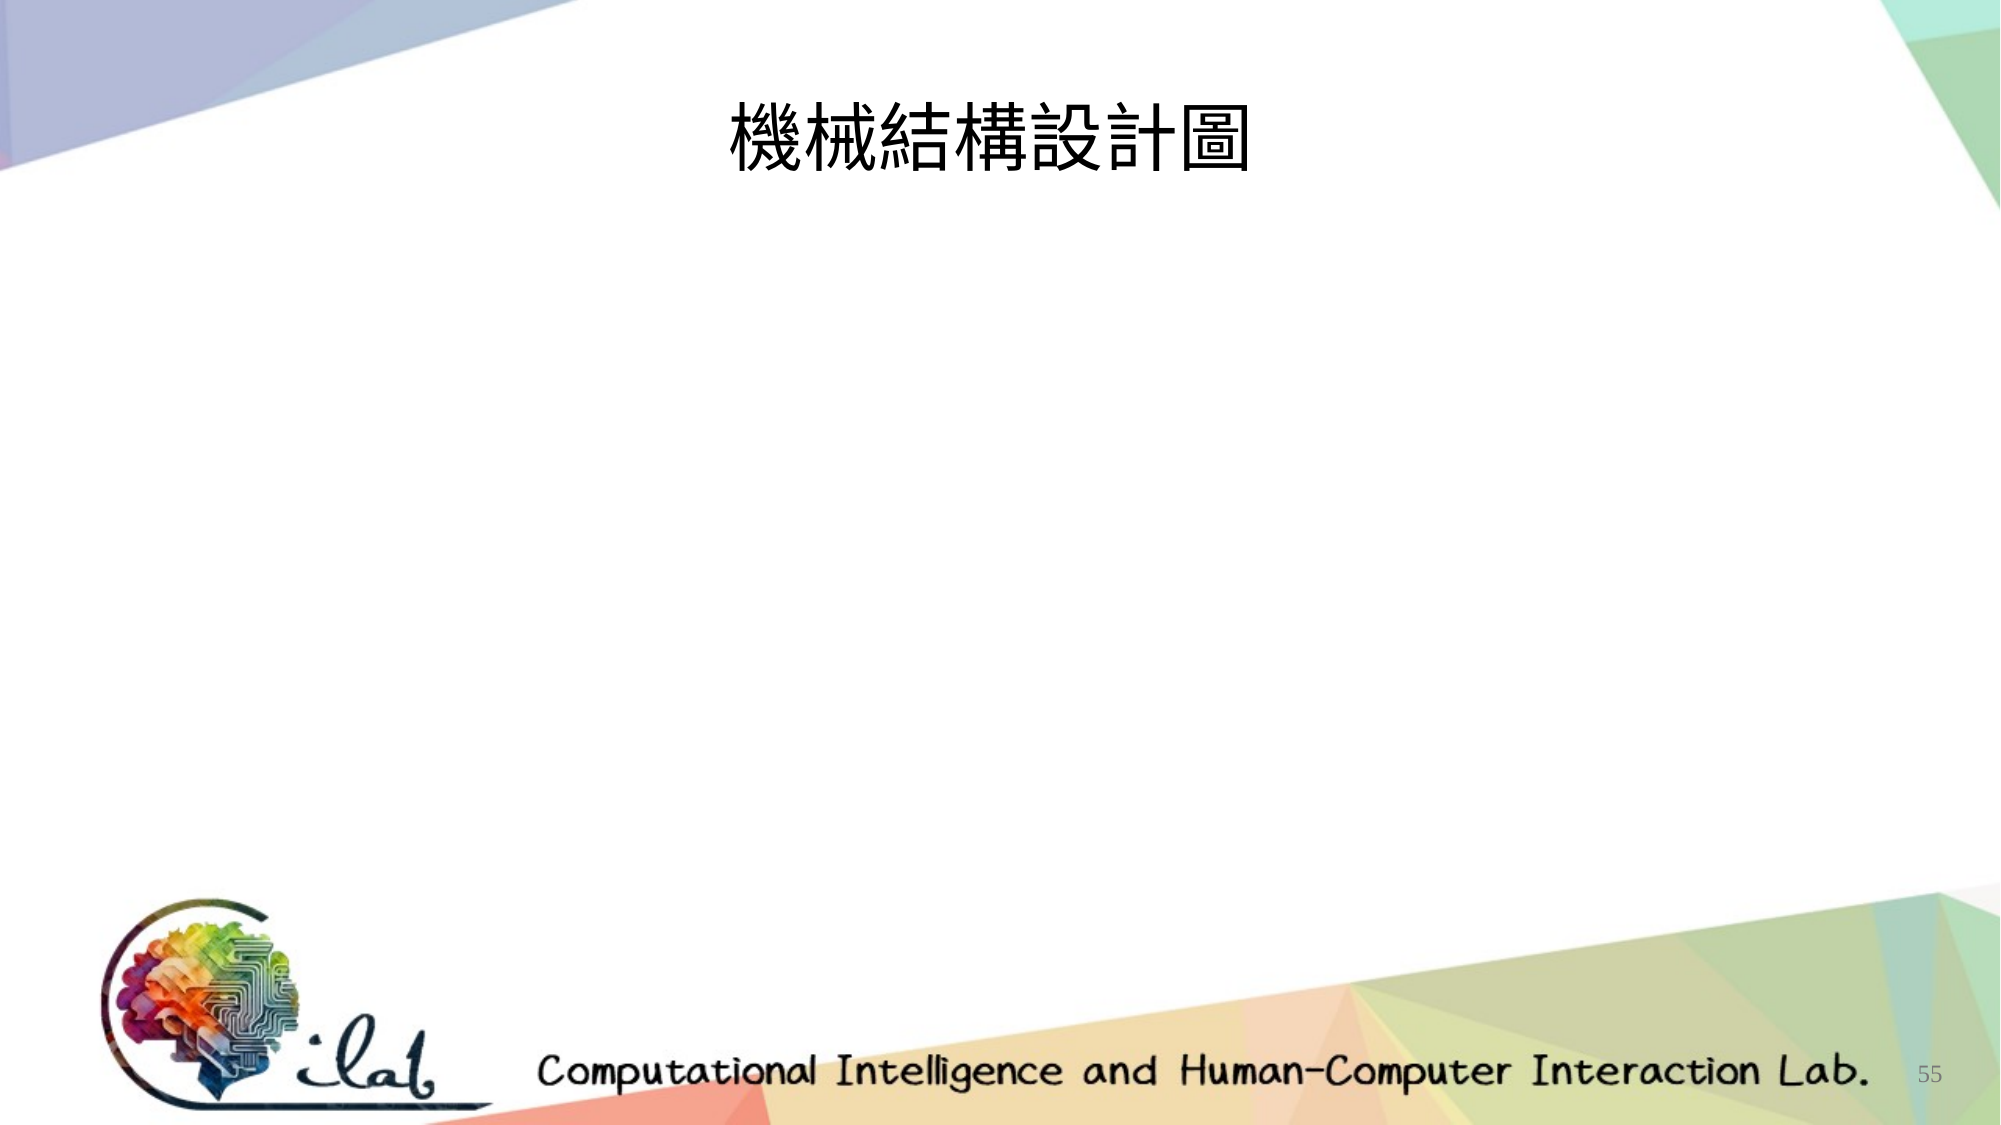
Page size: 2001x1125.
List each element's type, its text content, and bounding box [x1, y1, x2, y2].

text_box 機械結構設計圖 [714, 82, 1286, 188]
slide_number 55 [1507, 1042, 1958, 1103]
picture [0, 0, 2001, 1125]
